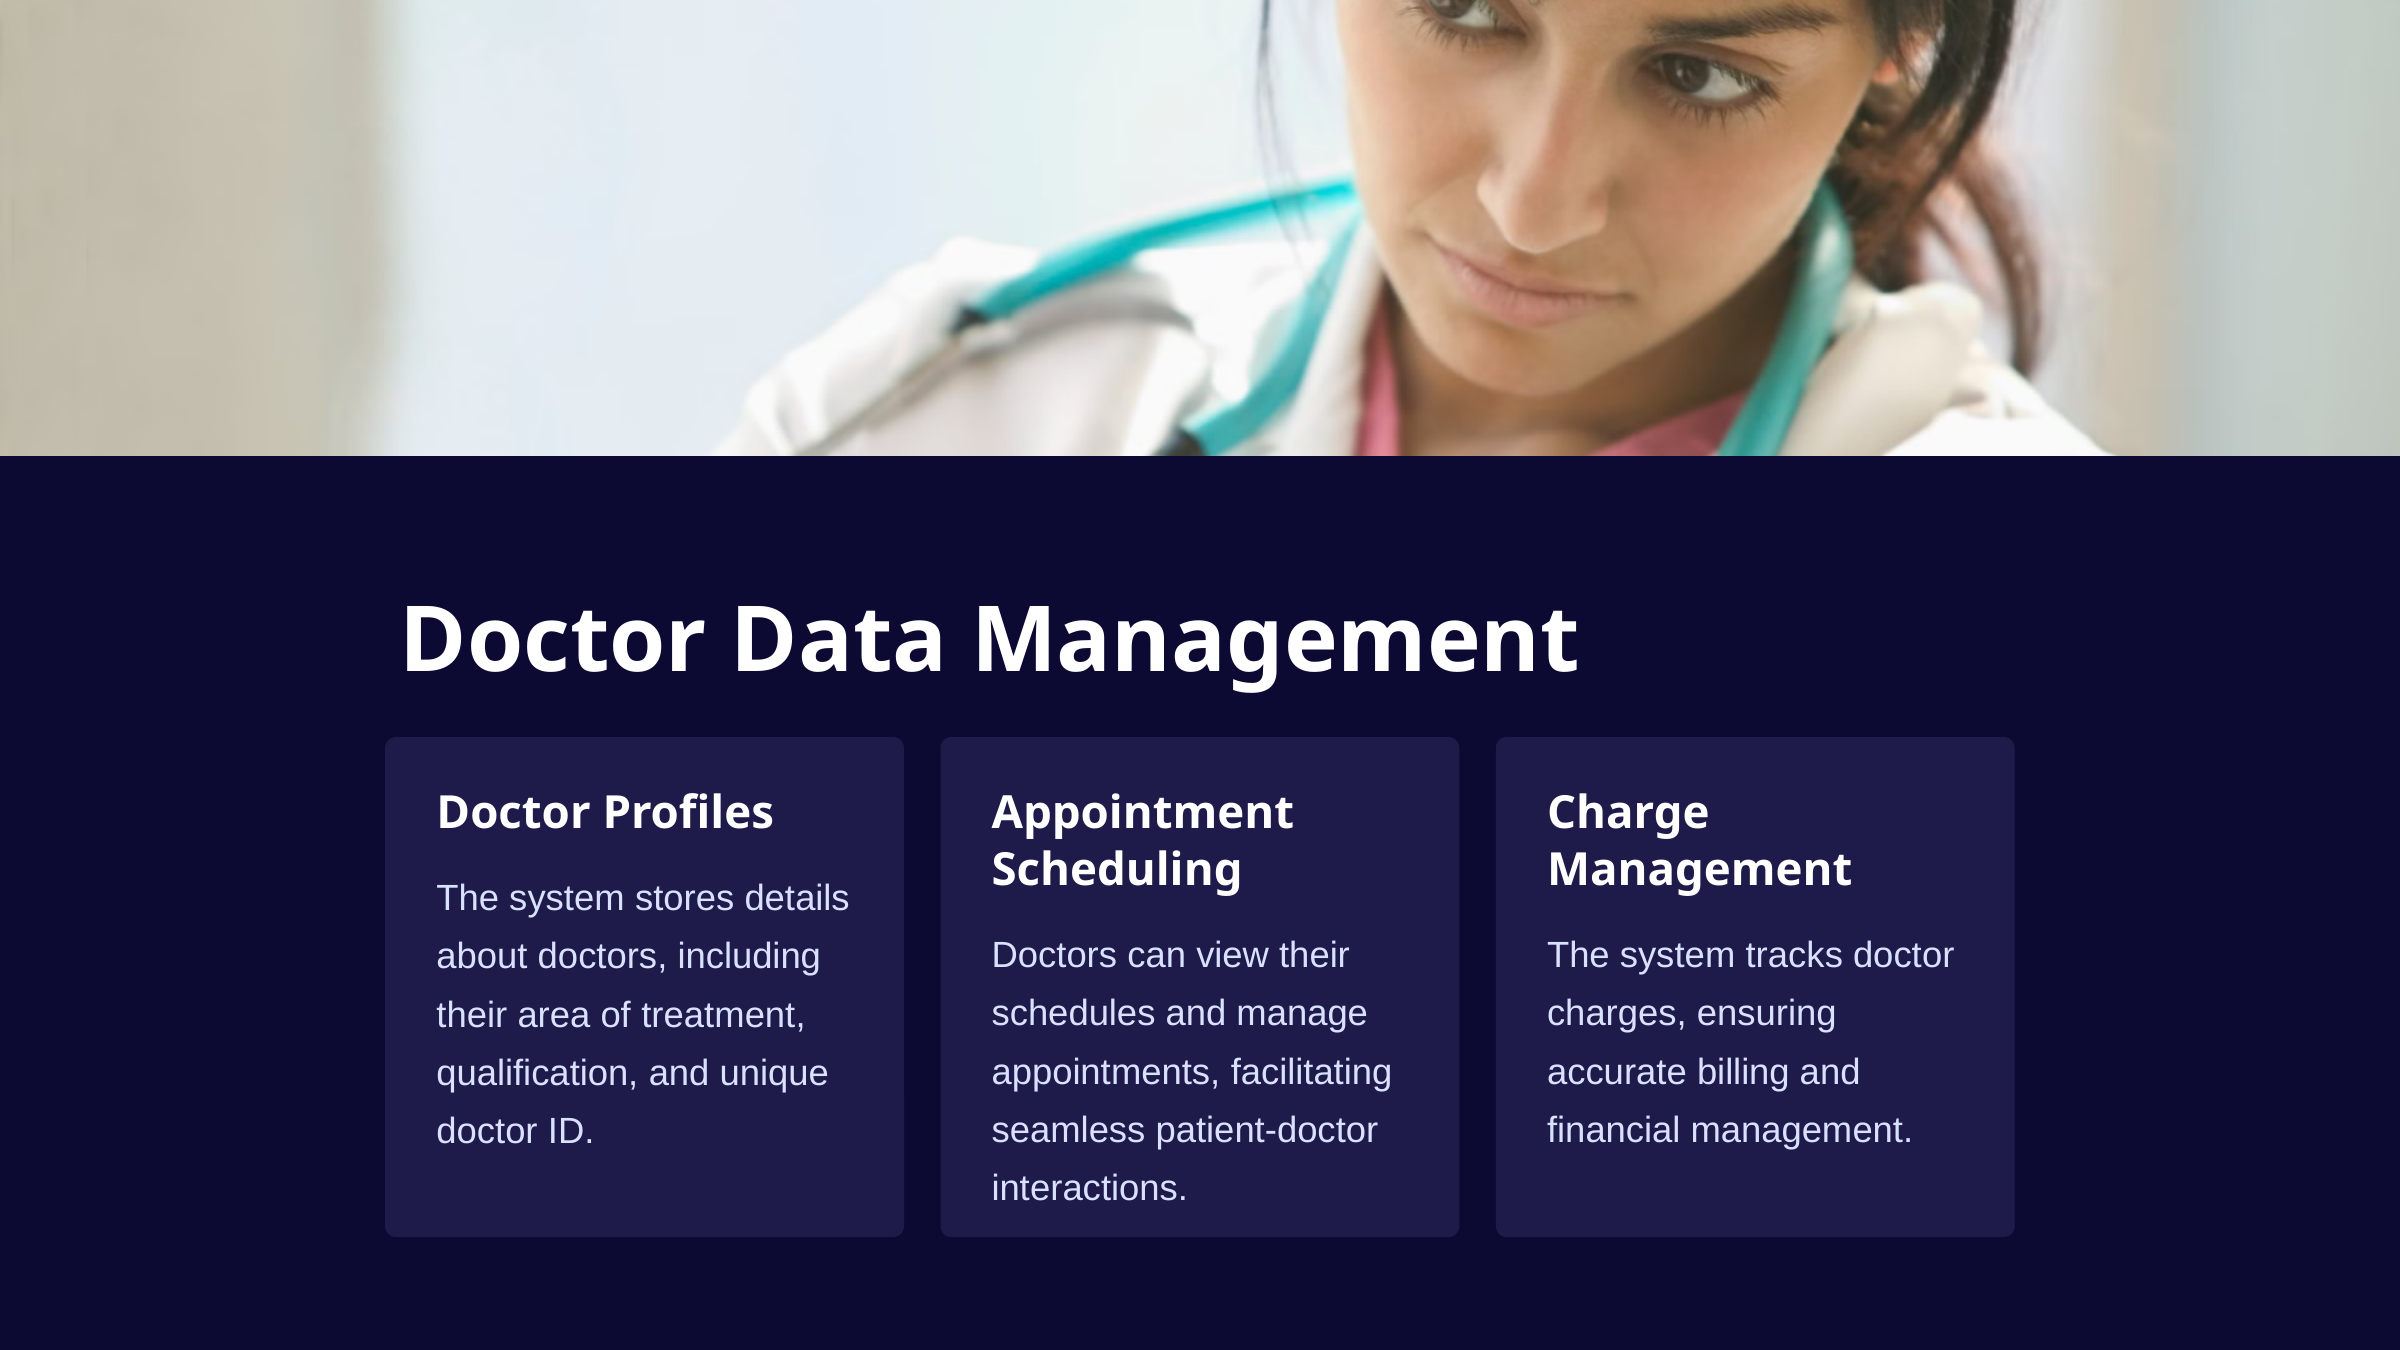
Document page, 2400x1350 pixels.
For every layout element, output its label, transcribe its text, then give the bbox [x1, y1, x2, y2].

text_box Doctor Profiles [421, 773, 868, 831]
text_box [0, 456, 2400, 1350]
text_box The system tracks doctor charges, ensuring accurate billing and financial management. [1532, 909, 1979, 1143]
picture [0, 0, 2400, 456]
text_box The system stores details about doctors, including their area of treatment, qualification, and unique doctor ID. [421, 852, 868, 1144]
text_box [385, 737, 905, 1238]
text_box [1495, 737, 2015, 1238]
text_box [940, 737, 1460, 1238]
text_box Doctors can view their schedules and manage appointments, facilitating seamless patient-doctor interactions. [976, 909, 1423, 1201]
text_box Charge Management [1532, 773, 1979, 888]
text_box Appointment Scheduling [976, 773, 1423, 888]
text_box Doctor Data Management [385, 568, 1711, 683]
